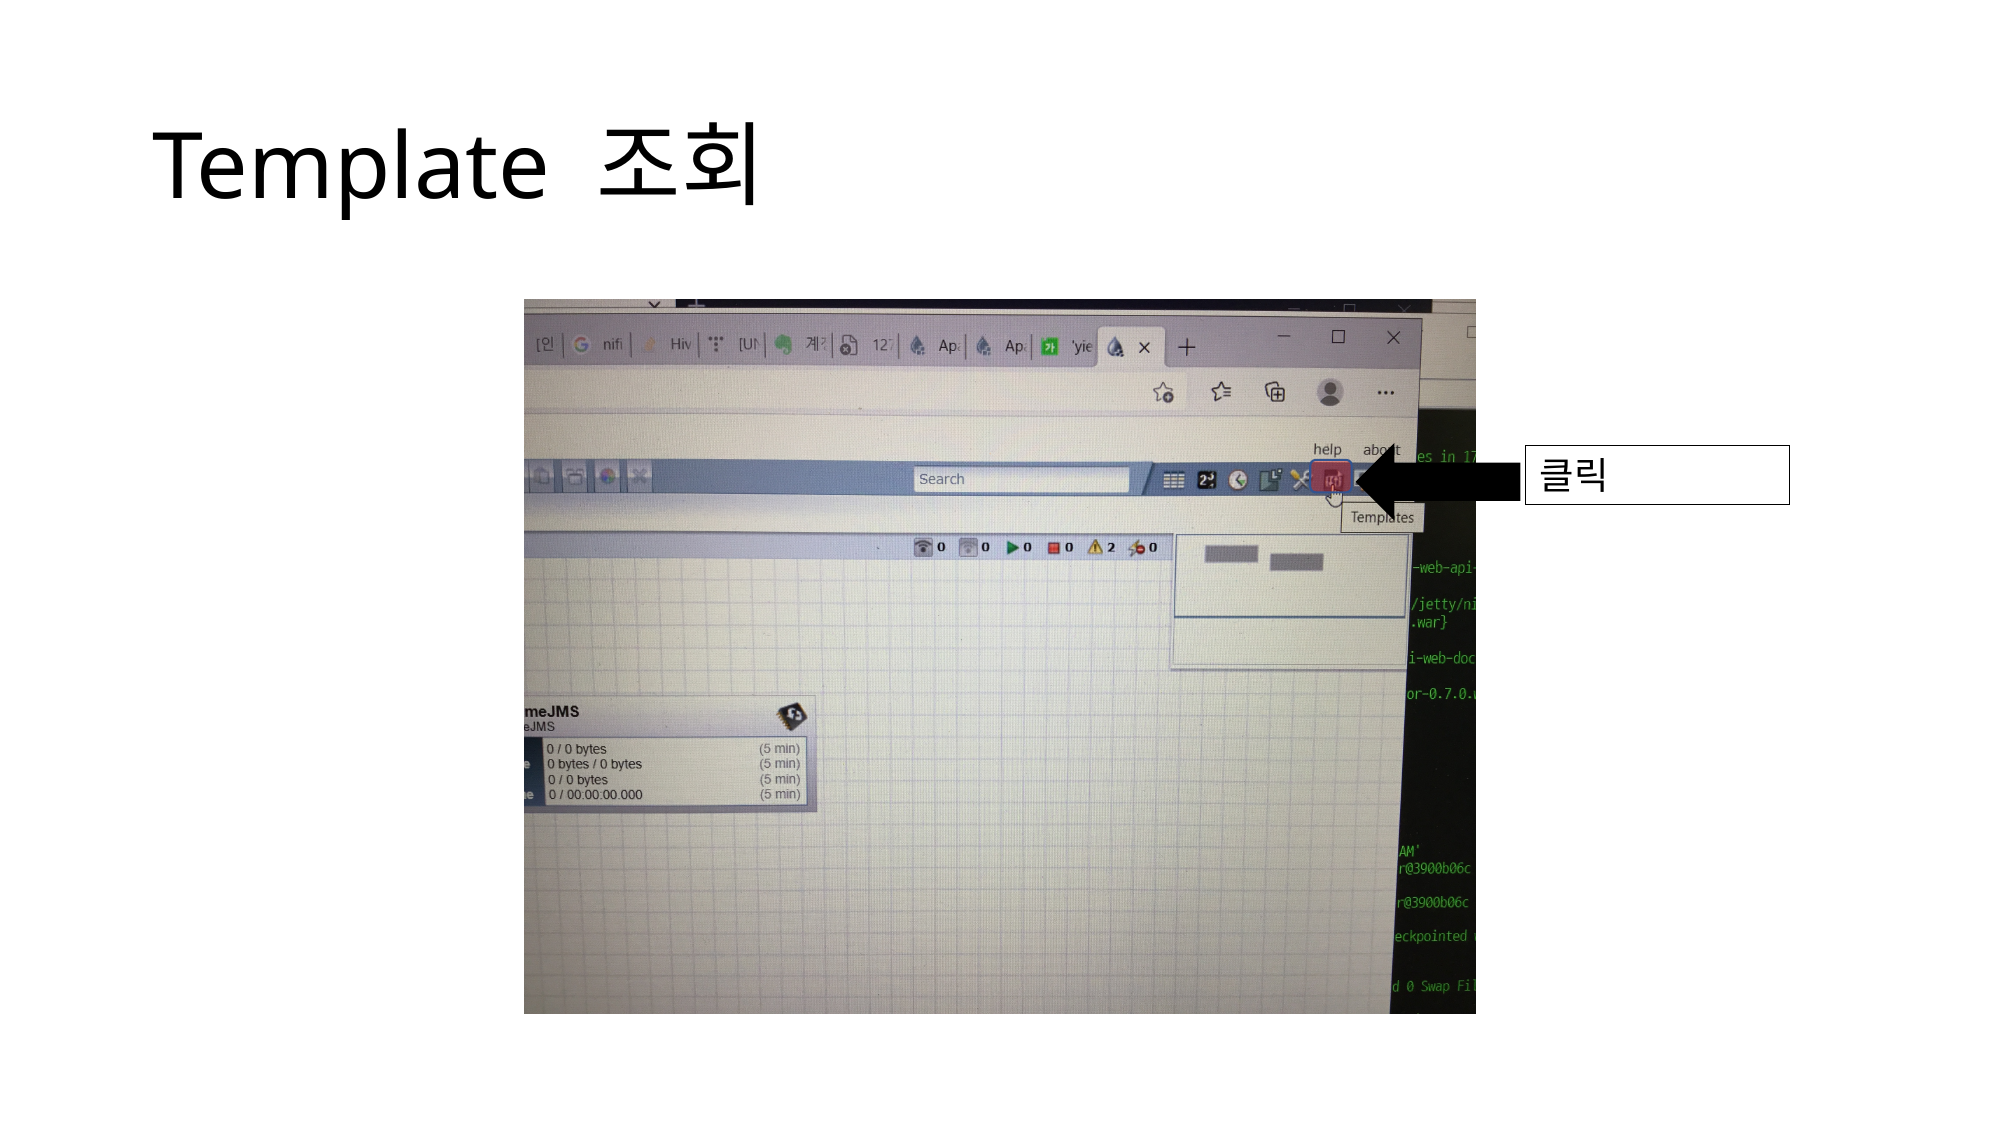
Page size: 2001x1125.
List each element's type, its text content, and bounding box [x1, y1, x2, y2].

text_box [1476, 462, 1521, 501]
text_box 클릭 [1525, 445, 1790, 505]
title Template 조회 [137, 59, 1863, 278]
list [524, 299, 1476, 1014]
